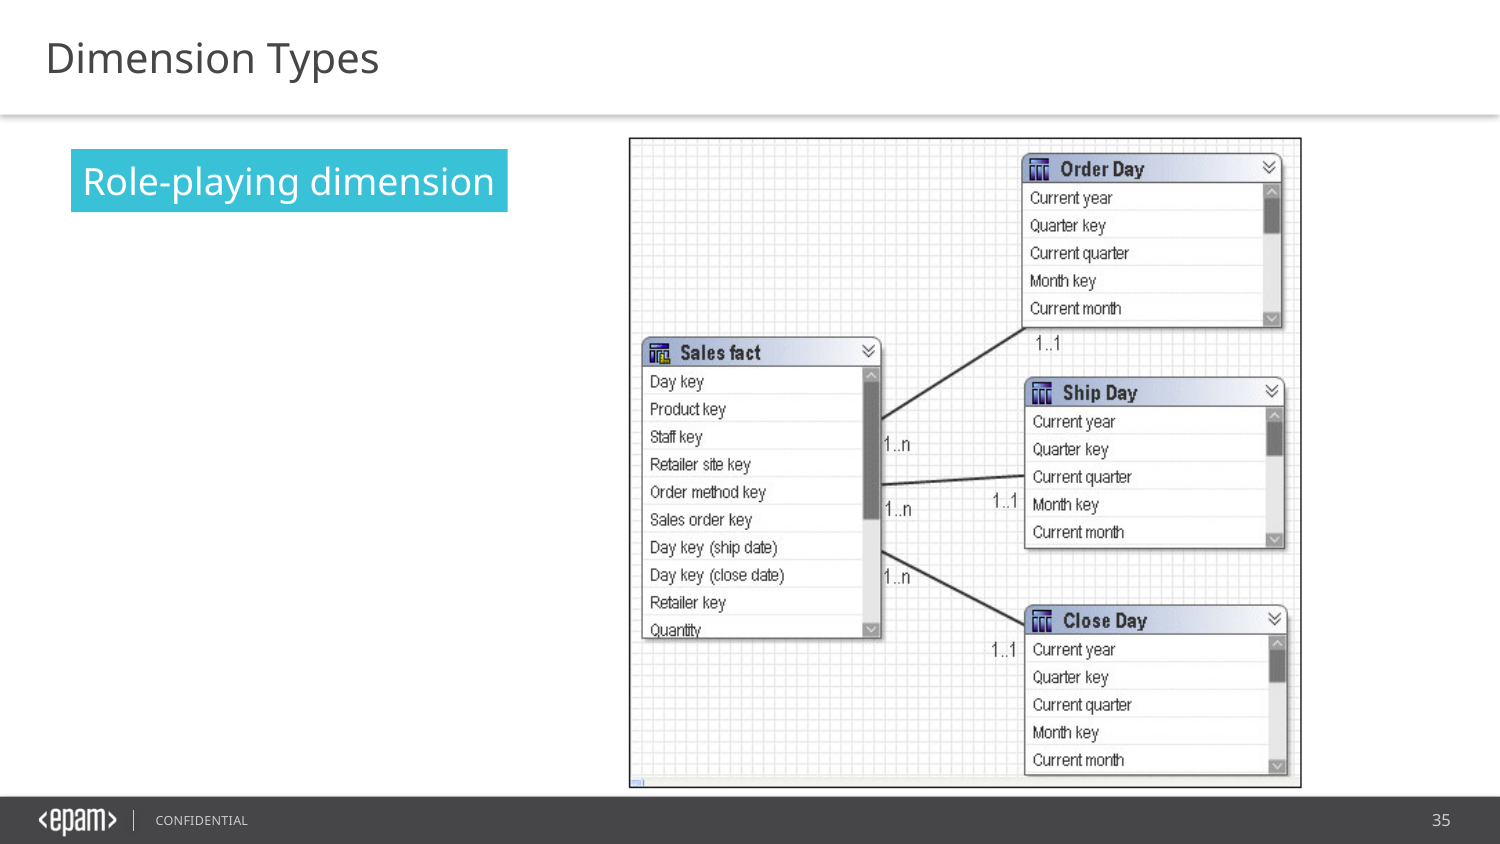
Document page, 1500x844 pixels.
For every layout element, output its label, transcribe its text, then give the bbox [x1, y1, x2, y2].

text_box Role-playing dimension [71, 149, 508, 213]
picture [624, 134, 1306, 792]
picture [38, 808, 117, 837]
list Dimension Types [0, 0, 1500, 115]
